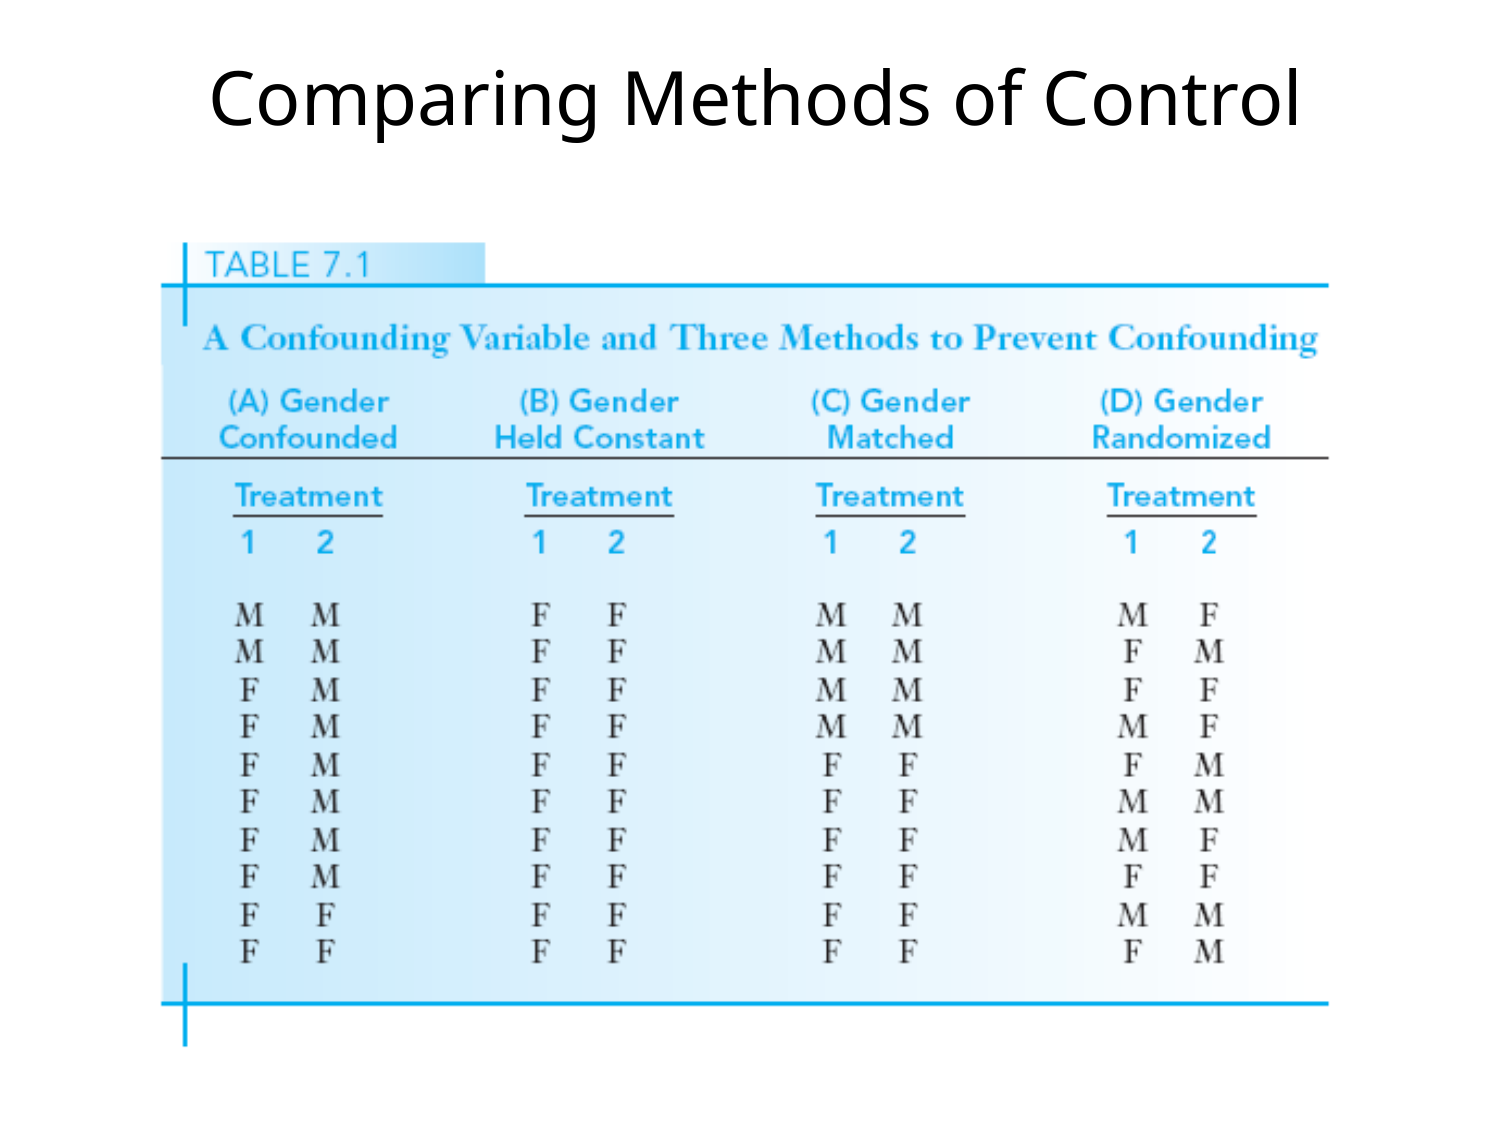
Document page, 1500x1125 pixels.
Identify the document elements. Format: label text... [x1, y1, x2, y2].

title Comparing Methods of Control [75, 33, 1438, 159]
picture [127, 226, 1362, 1058]
